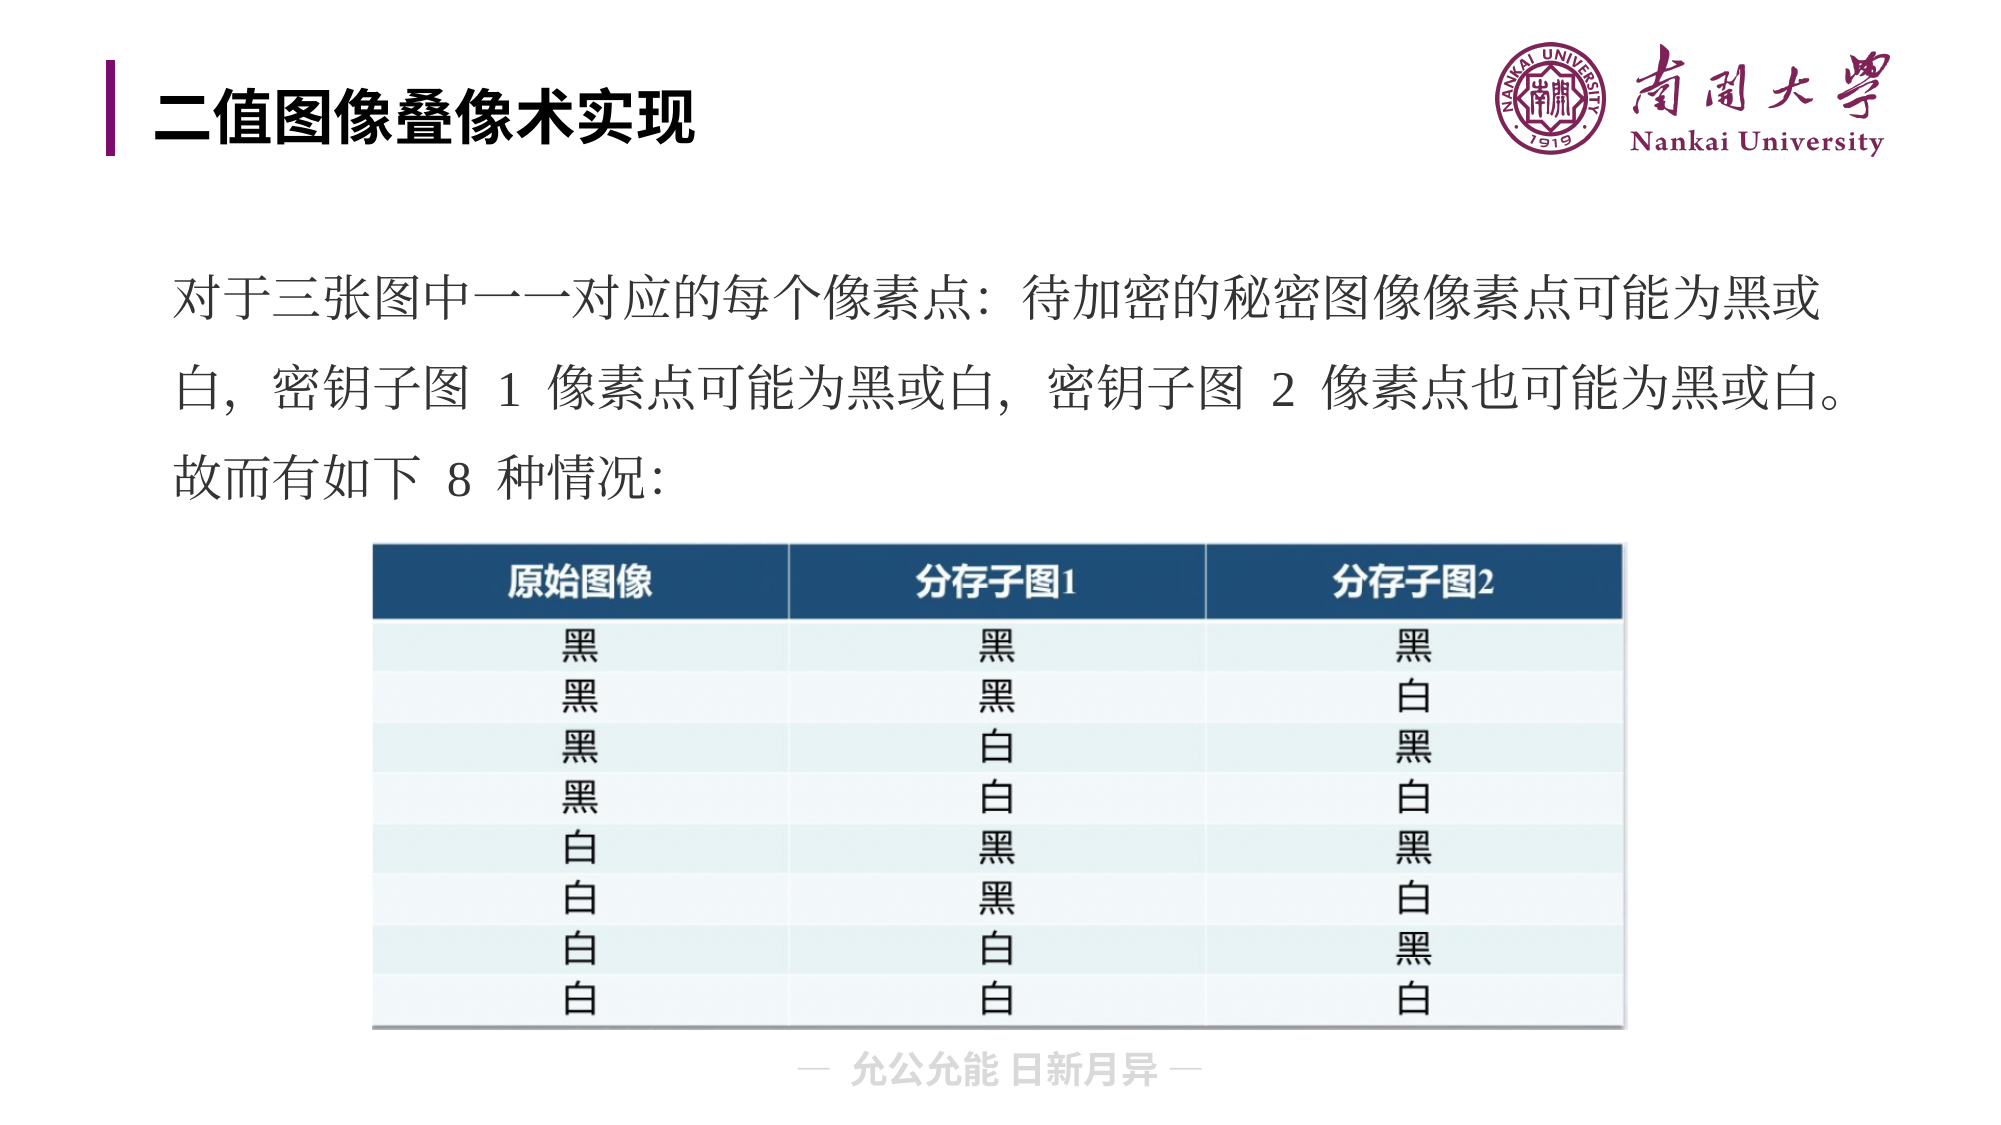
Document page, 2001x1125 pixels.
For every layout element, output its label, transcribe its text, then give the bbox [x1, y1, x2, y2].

title 二值图像叠像术实现 [137, 48, 1464, 191]
text_box 对于三张图中一一对应的每个像素点：待加密的秘密图像像素点可能为黑或白，密钥子图 1 像素点可能为黑或白，密钥子图 2 像素点也可能为黑或白。故而有如下 8 种情况： [157, 228, 1843, 514]
picture [372, 542, 1628, 1031]
picture [1495, 42, 1890, 157]
